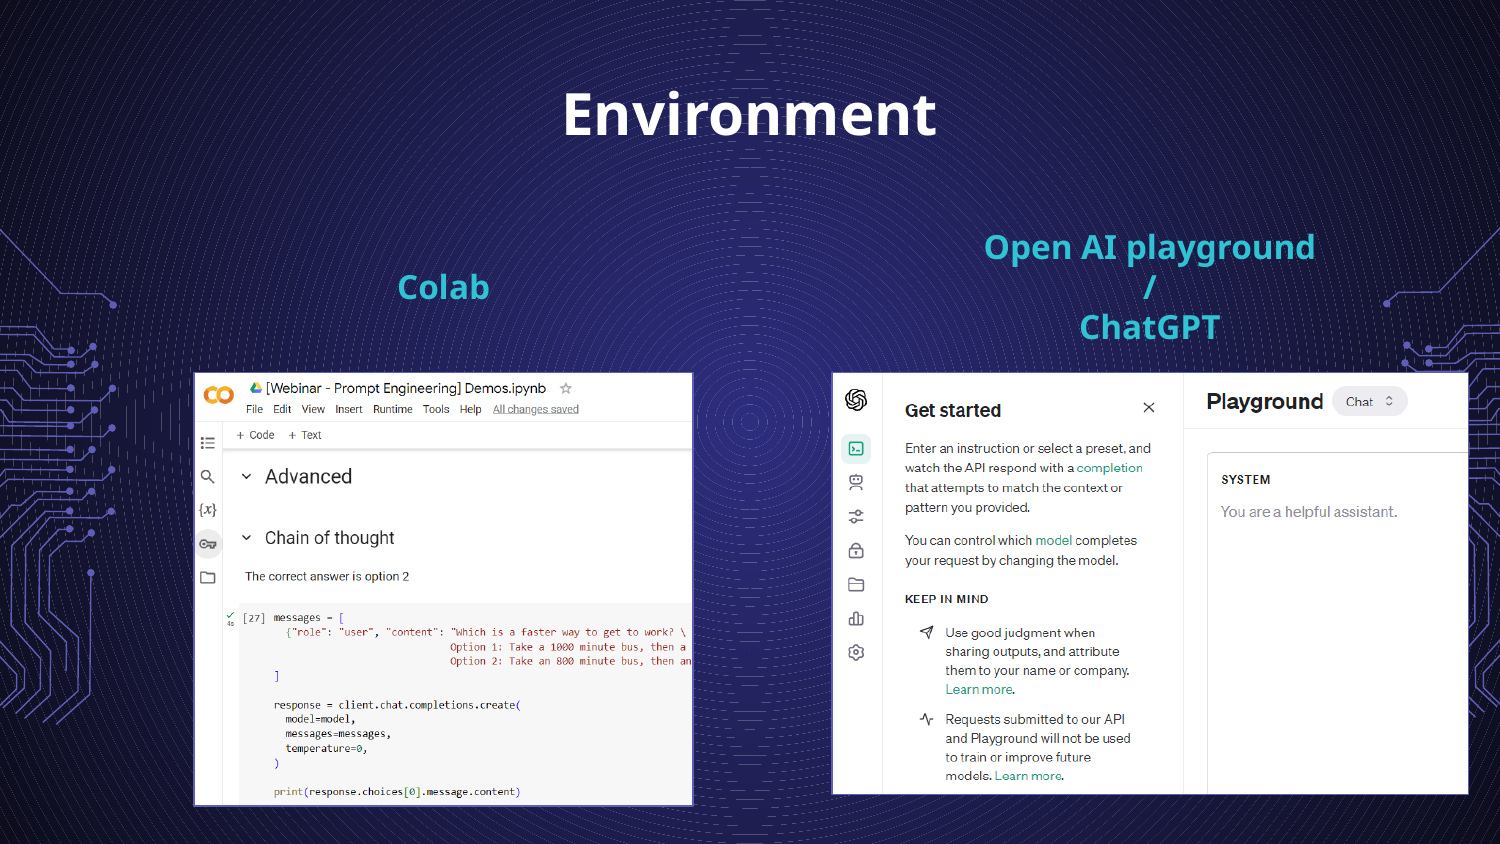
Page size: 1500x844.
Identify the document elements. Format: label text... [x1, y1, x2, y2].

subtitle Open AI playground / ChatGPT [938, 198, 1362, 371]
title Environment [116, 88, 1383, 137]
picture [194, 372, 693, 806]
picture [832, 372, 1468, 794]
subtitle Colab [232, 271, 655, 301]
